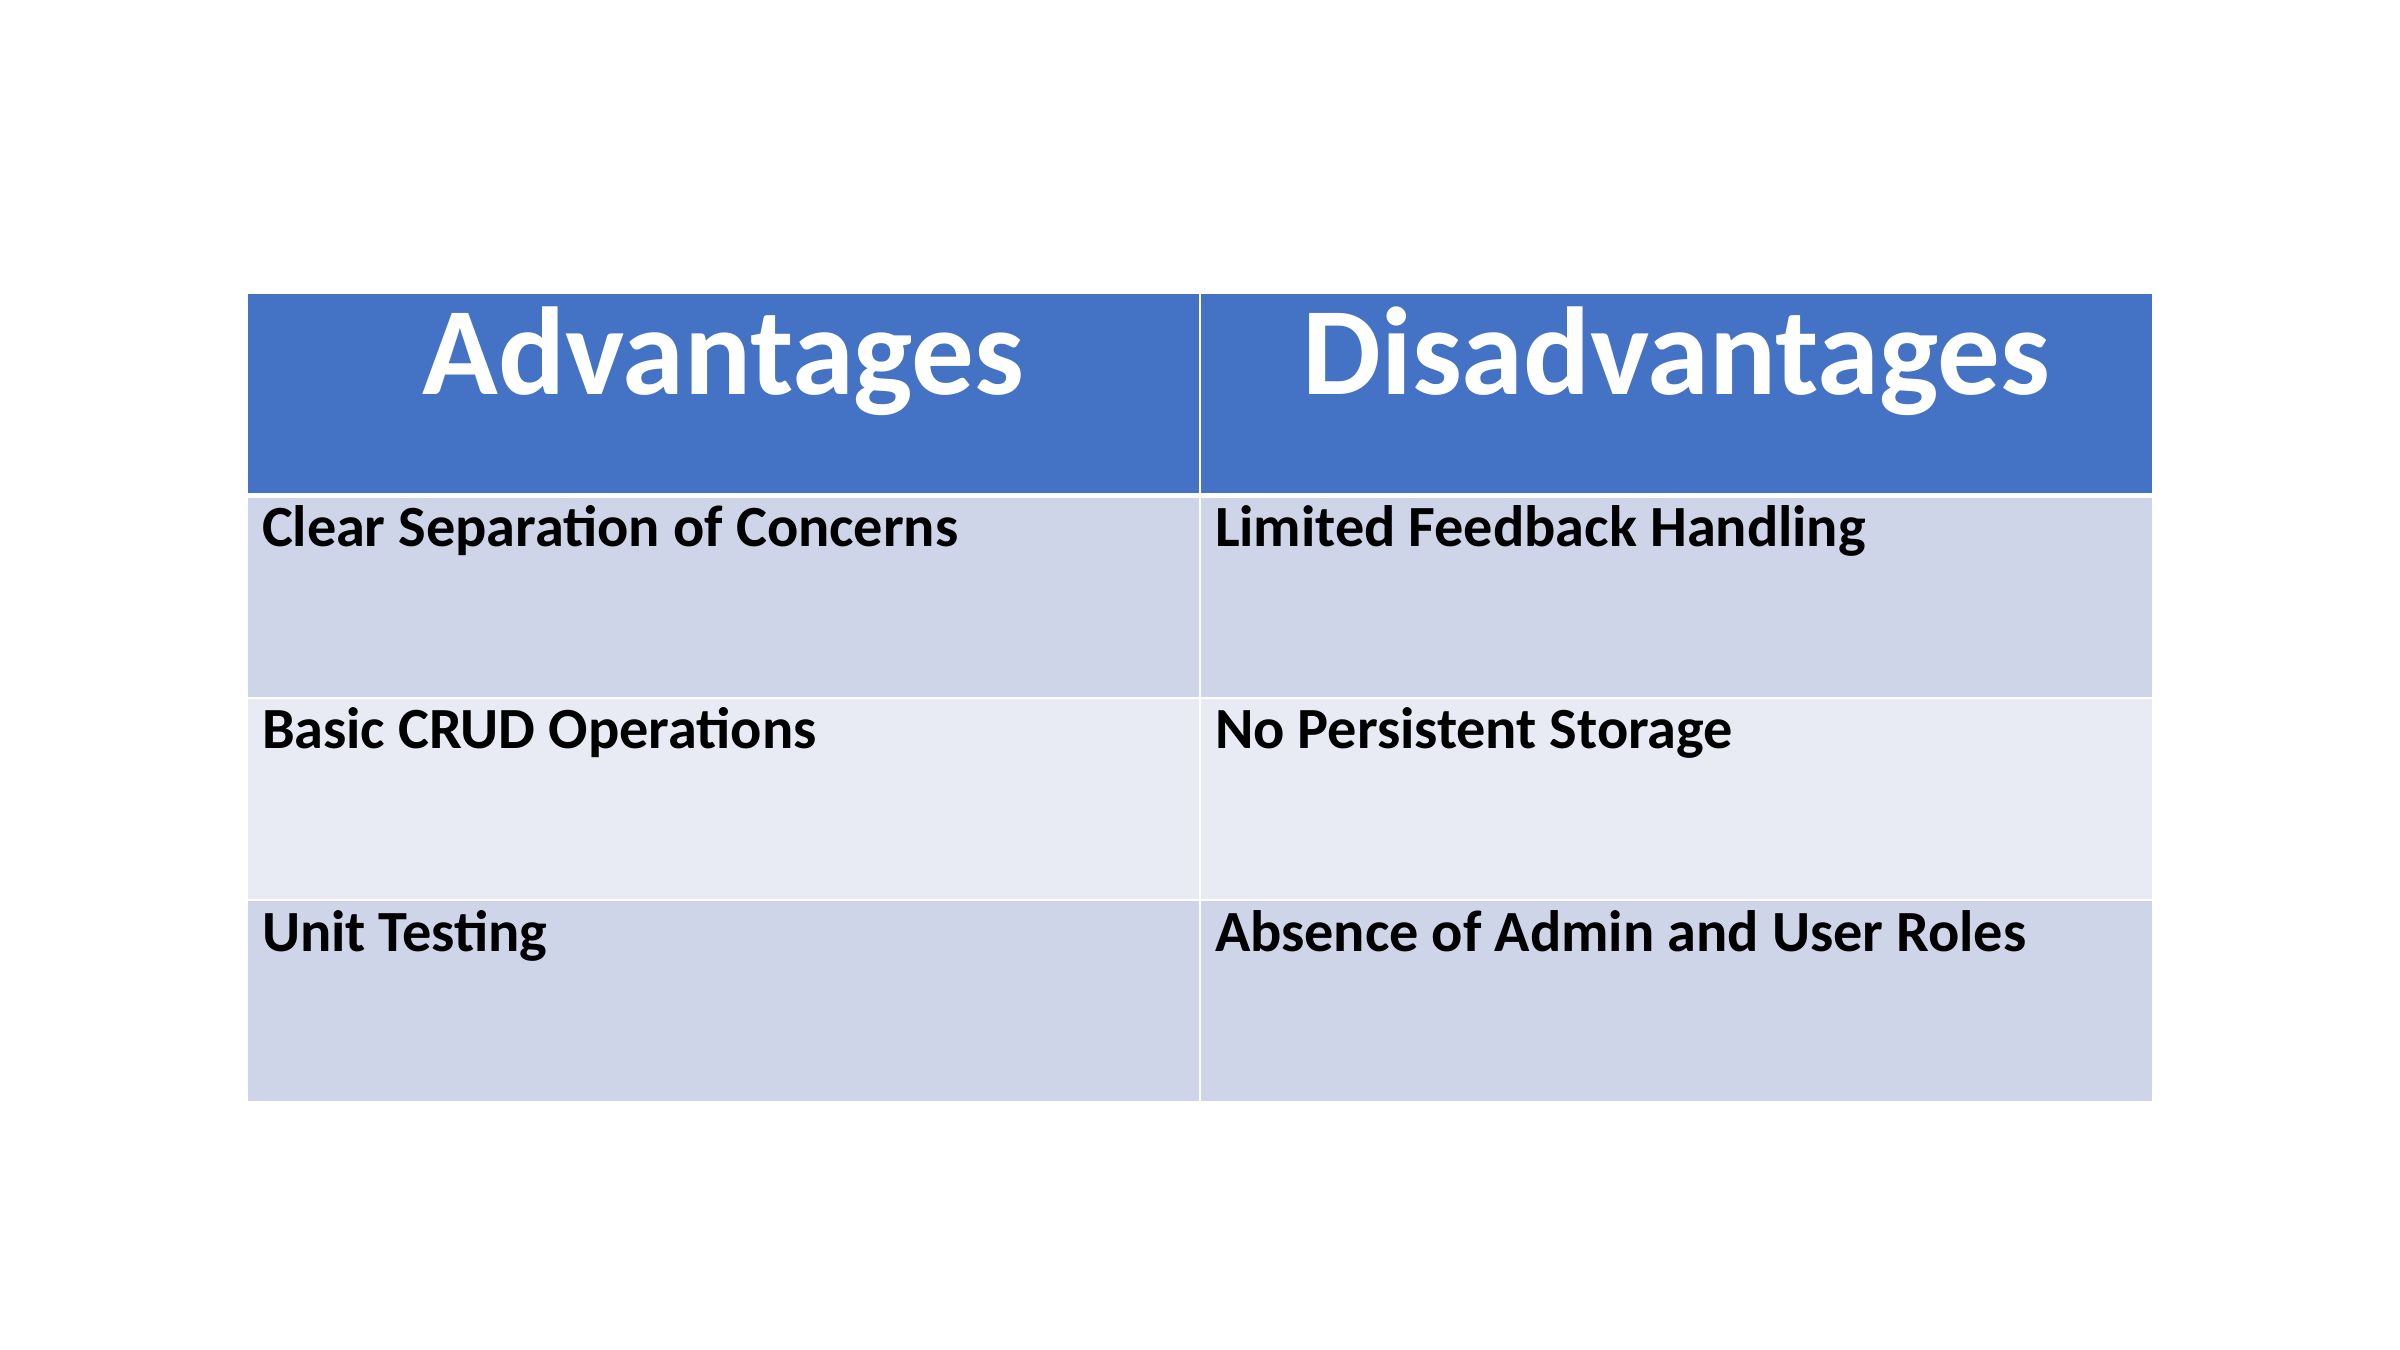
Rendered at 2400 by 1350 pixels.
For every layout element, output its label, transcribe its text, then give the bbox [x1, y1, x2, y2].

table_cell Clear Separation of Concerns [248, 498, 1199, 697]
table_cell Basic CRUD Operations [248, 699, 1199, 899]
table_cell Absence of Admin and User Roles [1201, 901, 2152, 1101]
table_header Disadvantages [1201, 294, 2152, 493]
table_header Advantages [248, 294, 1199, 493]
table_cell Unit Testing [248, 901, 1199, 1101]
table_cell Limited Feedback Handling [1201, 498, 2152, 697]
table_cell No Persistent Storage [1201, 699, 2152, 899]
